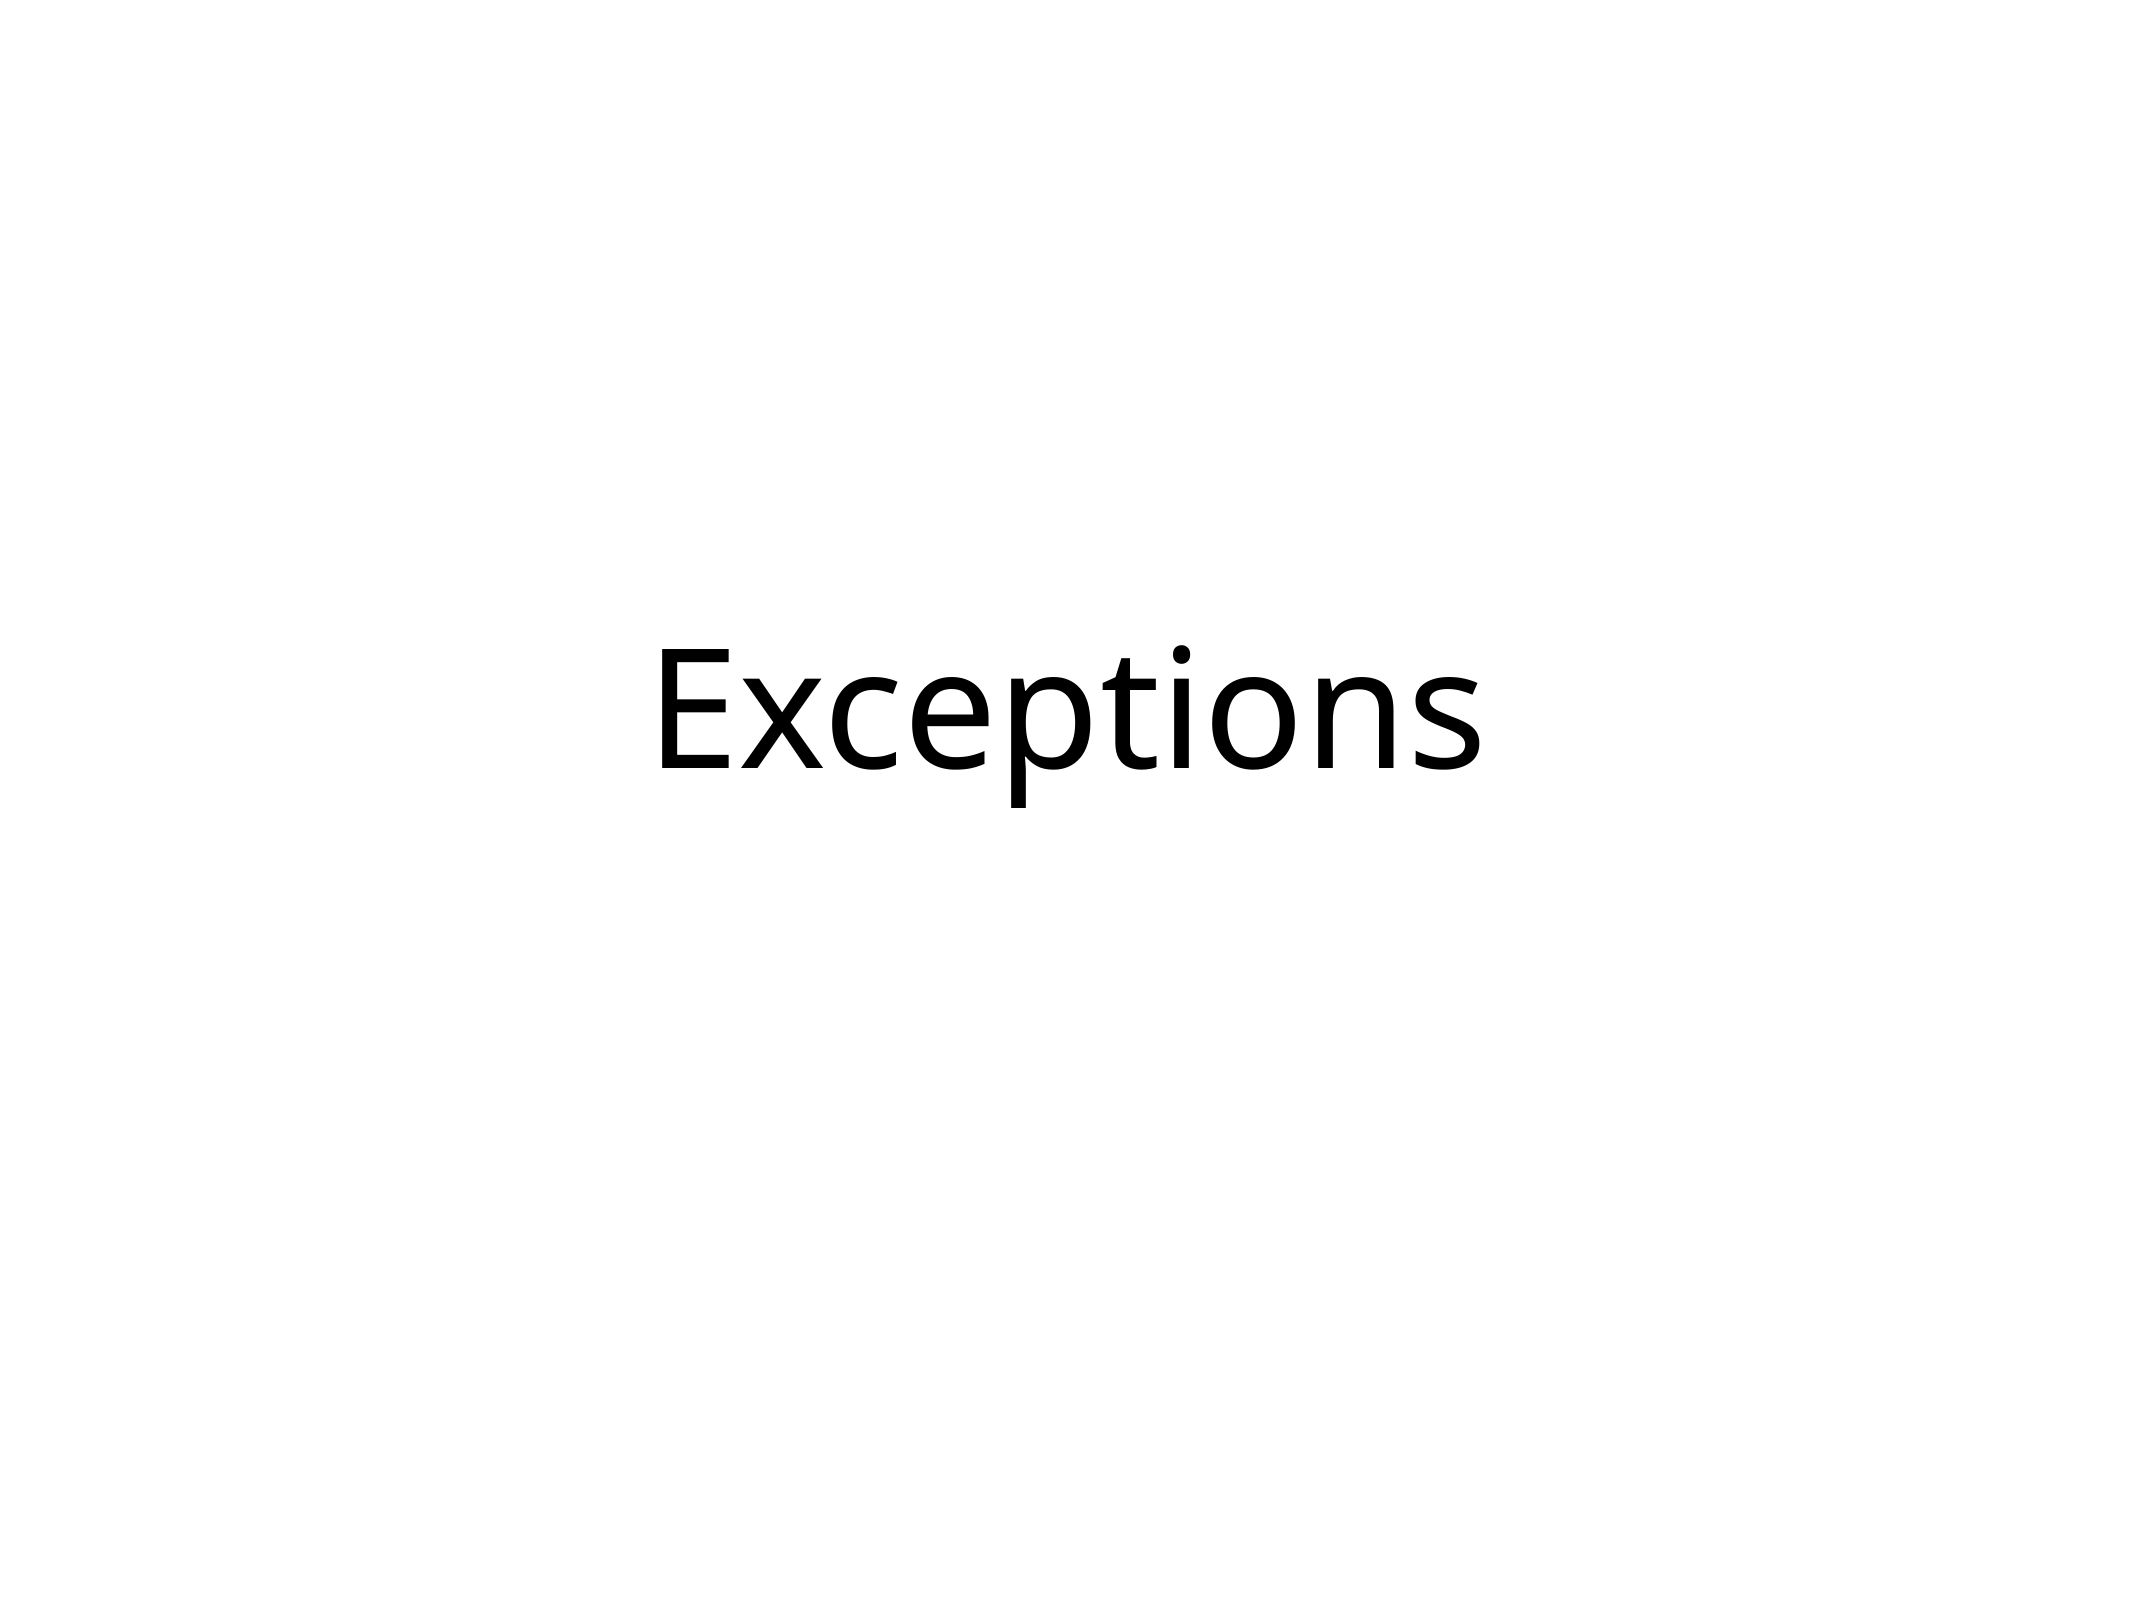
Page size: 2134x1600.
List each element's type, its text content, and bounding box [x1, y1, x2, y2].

title Exceptions [207, 268, 1926, 811]
